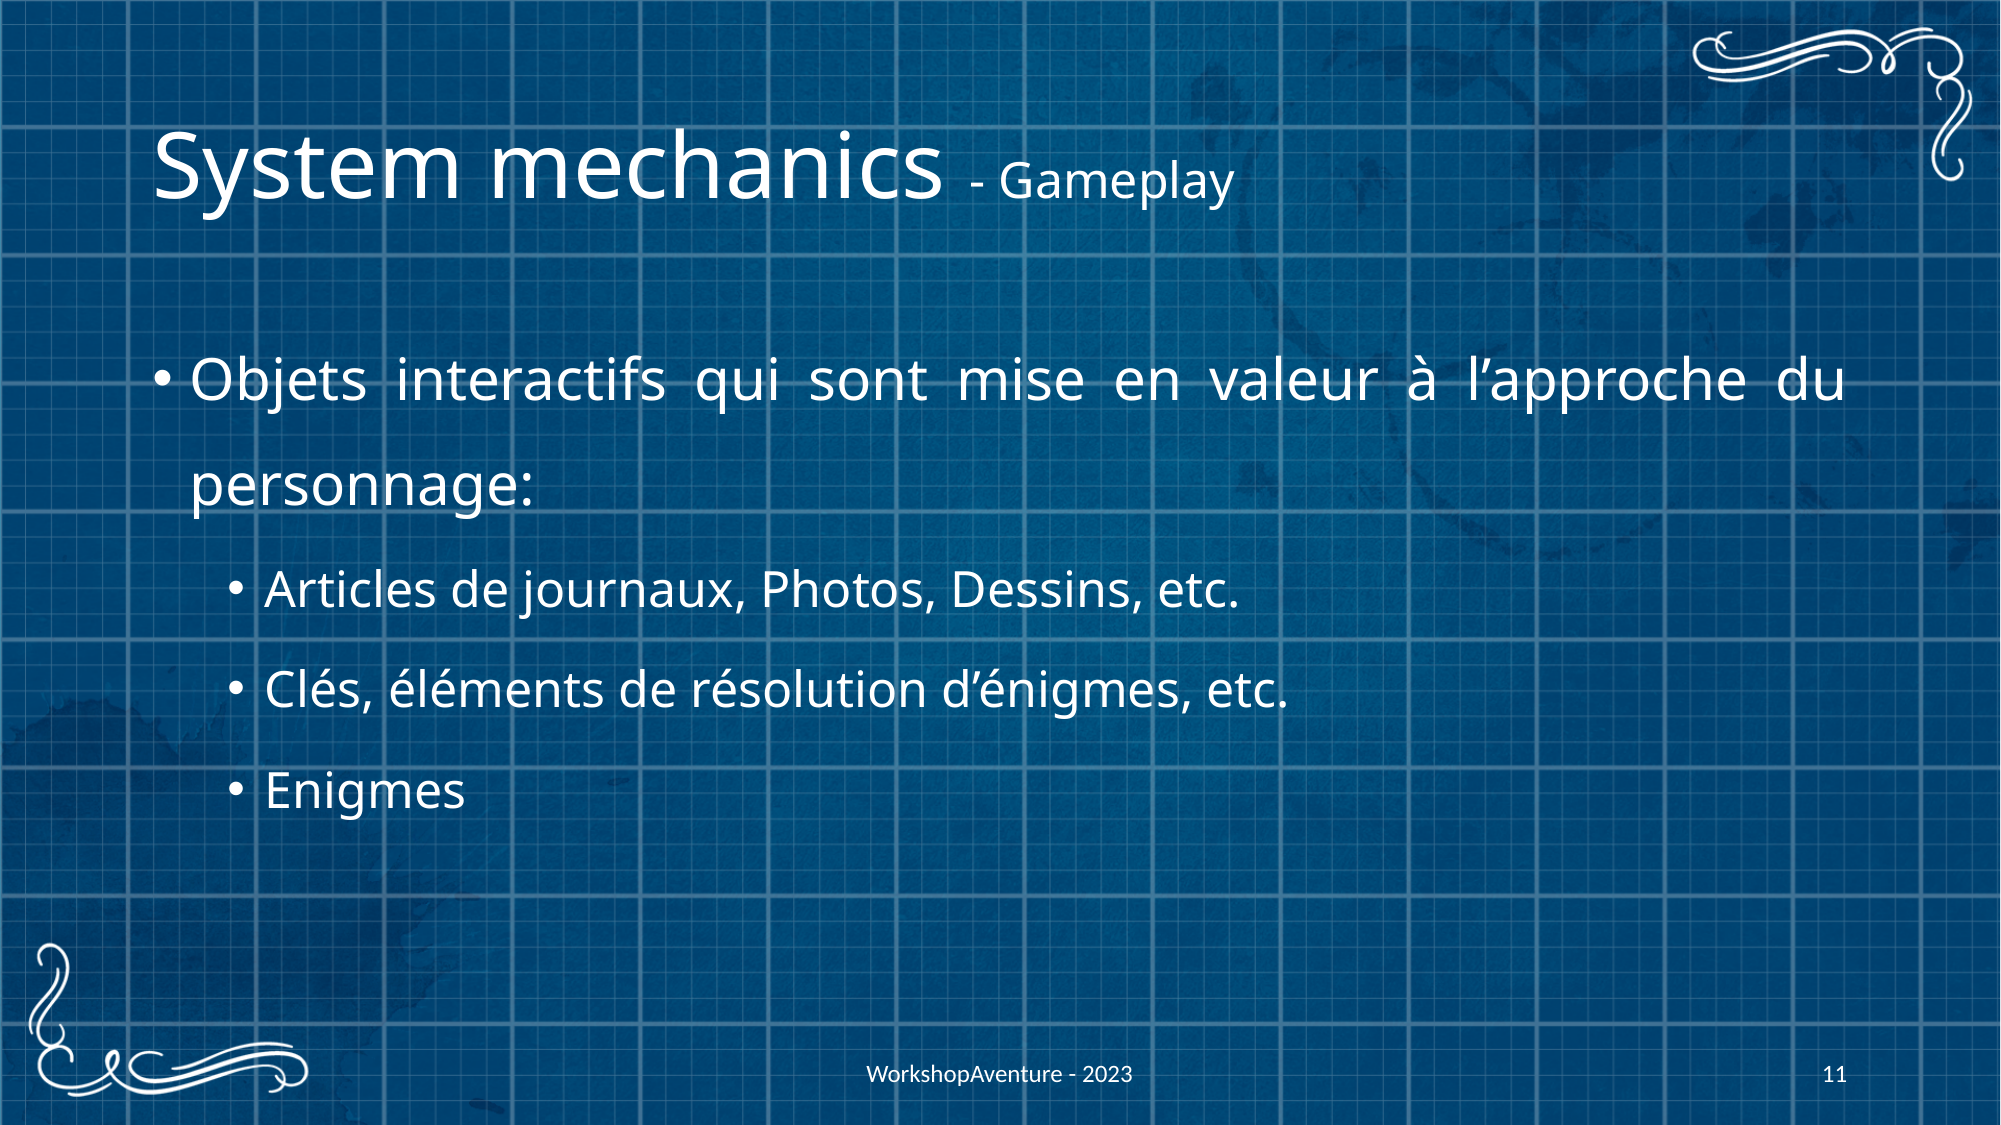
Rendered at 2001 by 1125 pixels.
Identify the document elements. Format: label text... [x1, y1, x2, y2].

slide_number 11 [1412, 1042, 1863, 1103]
picture [0, 0, 2001, 1125]
footer WorkshopAventure - 2023 [662, 1042, 1338, 1103]
title System mechanics - Gameplay [137, 59, 1863, 278]
list Objets interactifs qui sont mise en valeur à l’approche du personnage: Articles de journaux, Photos, Dessins, etc. Clés, éléments de résolution d’énigmes, etc. Enigmes [137, 299, 1863, 1014]
